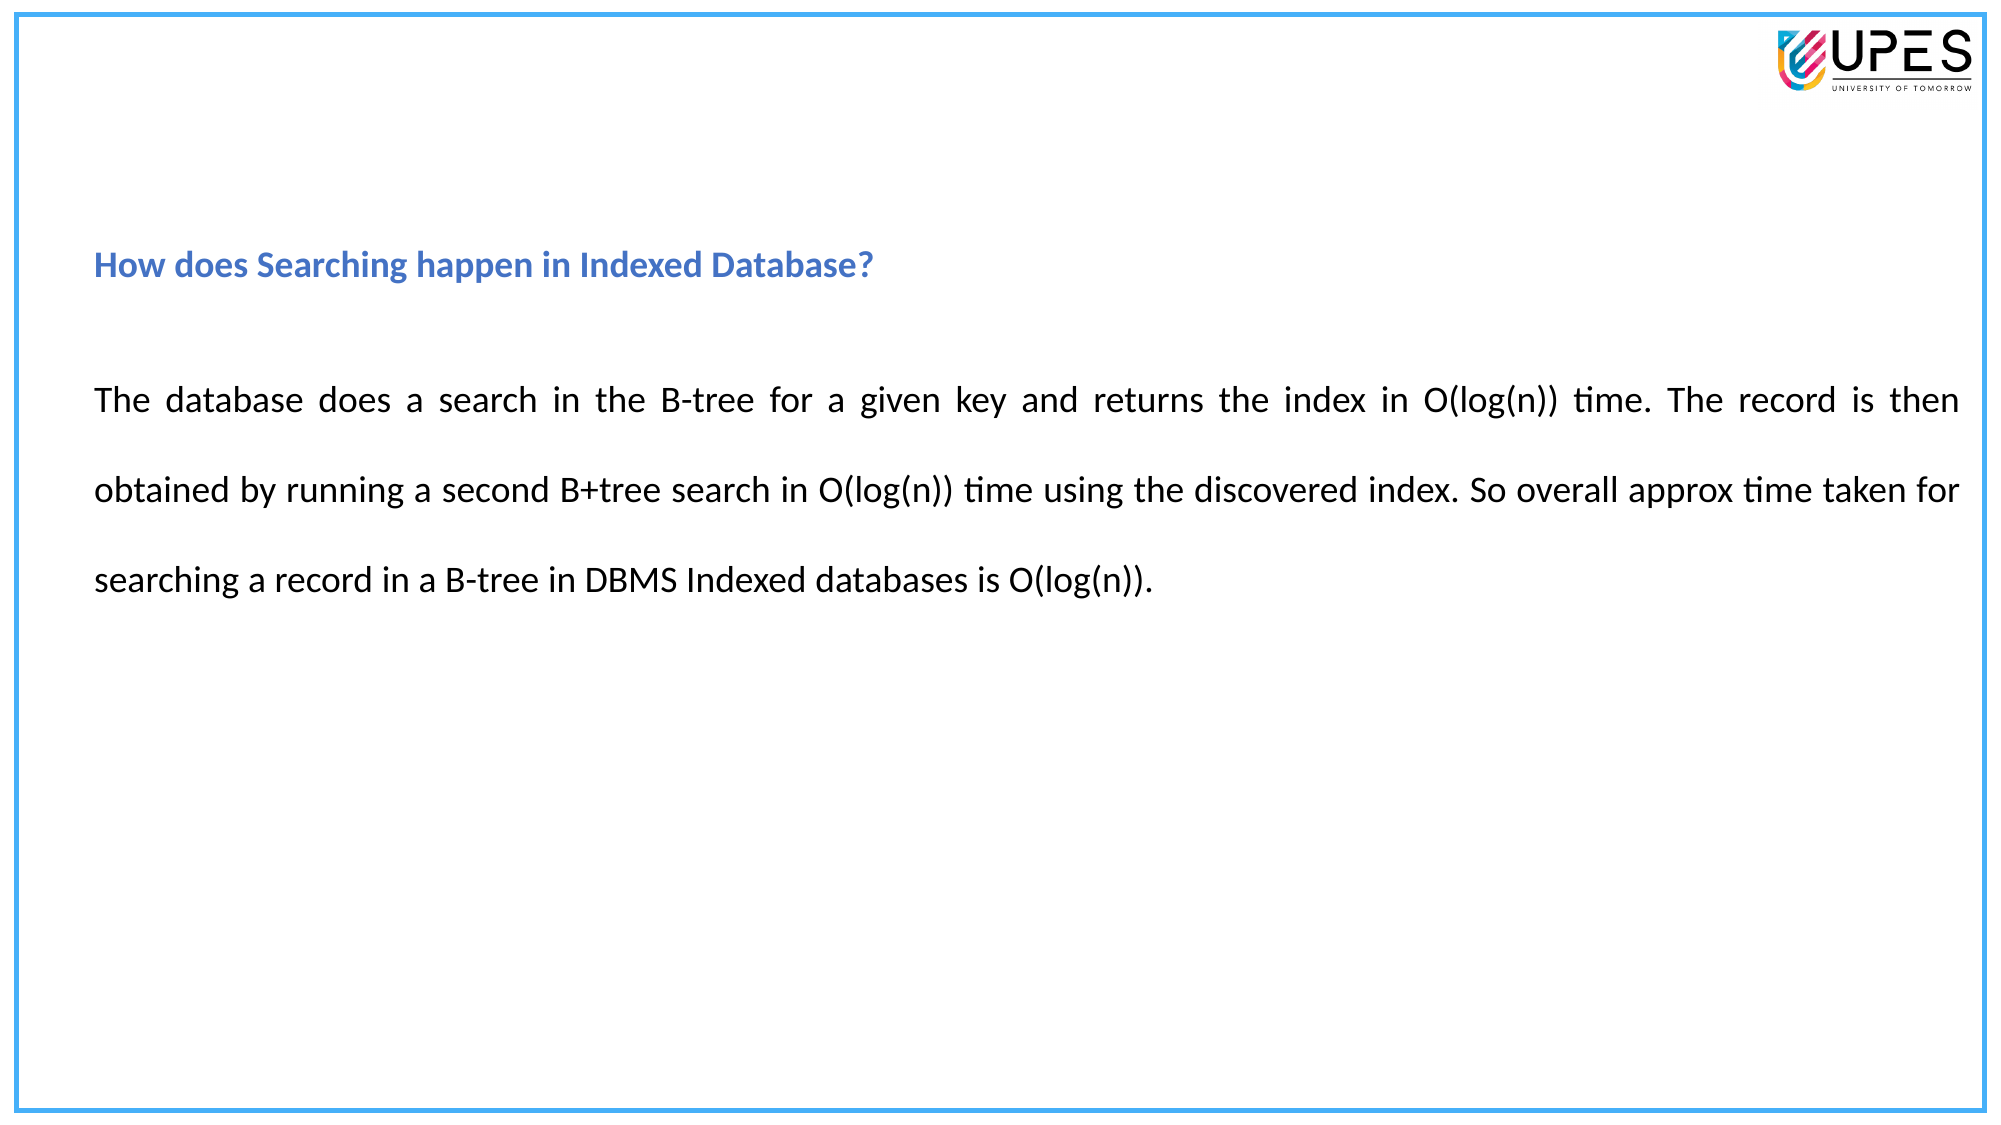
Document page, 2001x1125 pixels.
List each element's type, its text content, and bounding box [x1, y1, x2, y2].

picture [1758, 20, 1978, 110]
text_box How does Searching happen in Indexed Database? The database does a search in the B-tree for a given key and returns the index in O(log(n)) time. The record is then obtained by running a second B+tree search in O(log(n)) time using the discovered index. So overall approx time taken for searching a record in a B-tree in DBMS Indexed databases is O(log(n)). [79, 232, 1975, 607]
